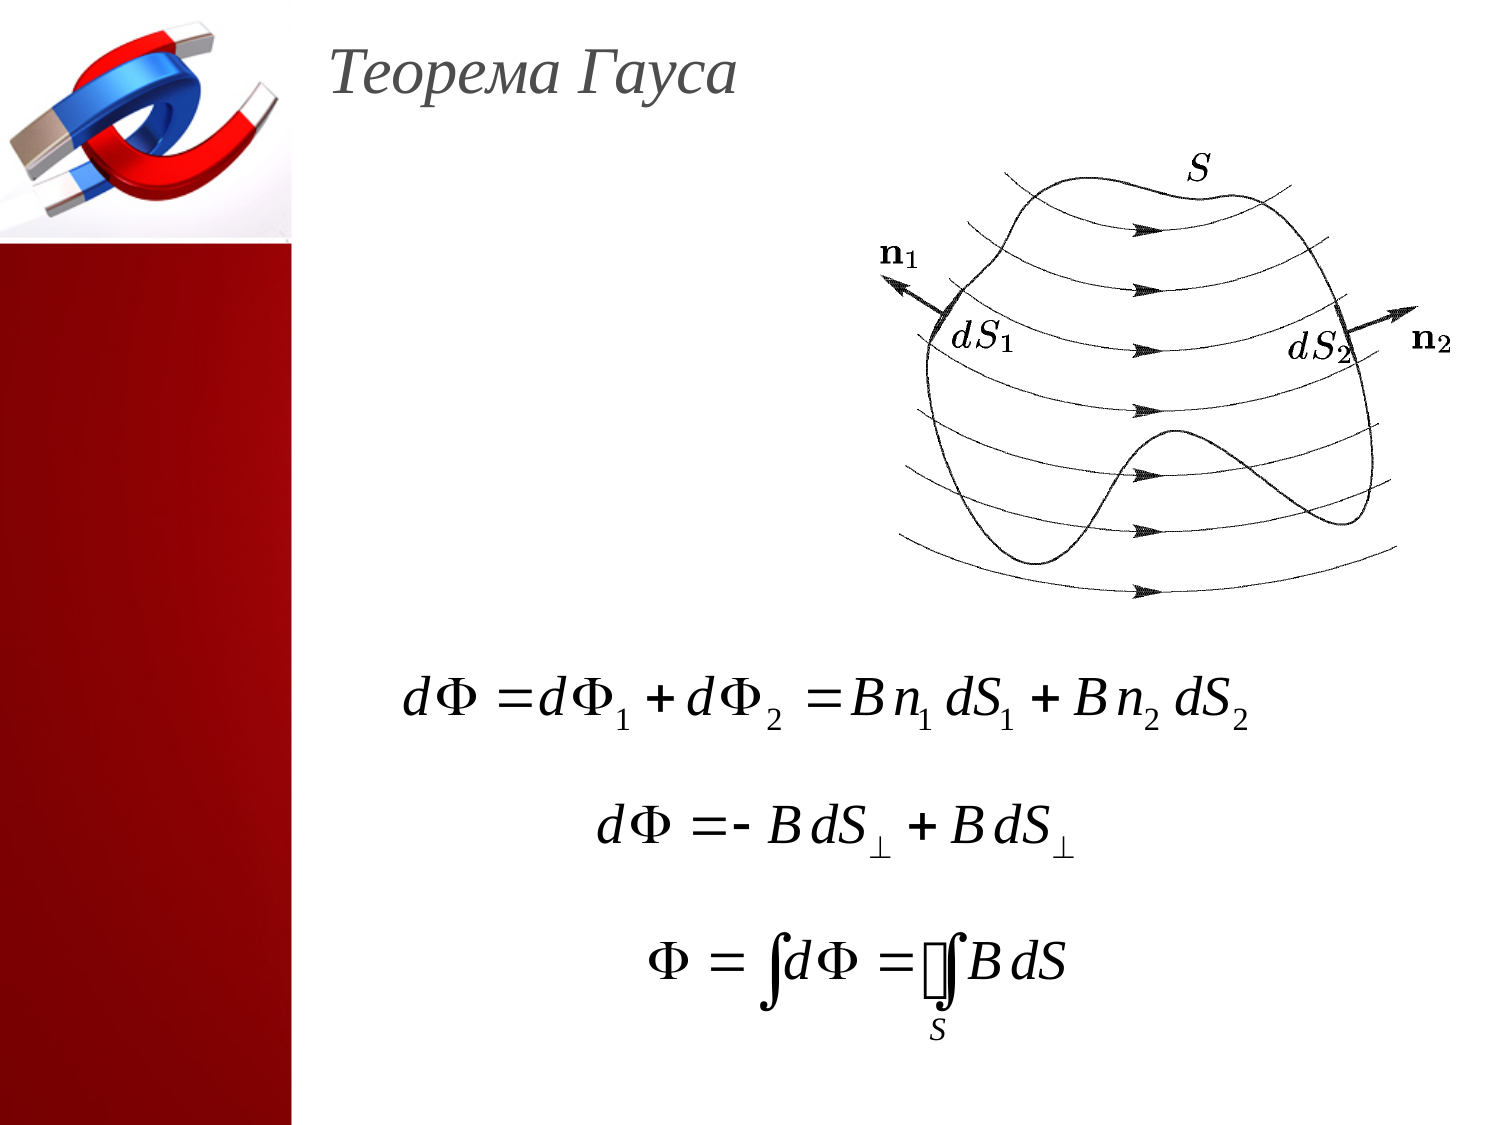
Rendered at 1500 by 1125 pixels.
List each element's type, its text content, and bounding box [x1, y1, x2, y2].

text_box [391, 647, 1262, 745]
text_box Теорема Гауса [312, 19, 786, 114]
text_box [585, 786, 1089, 872]
picture [0, 0, 1500, 1125]
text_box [637, 911, 1084, 1054]
